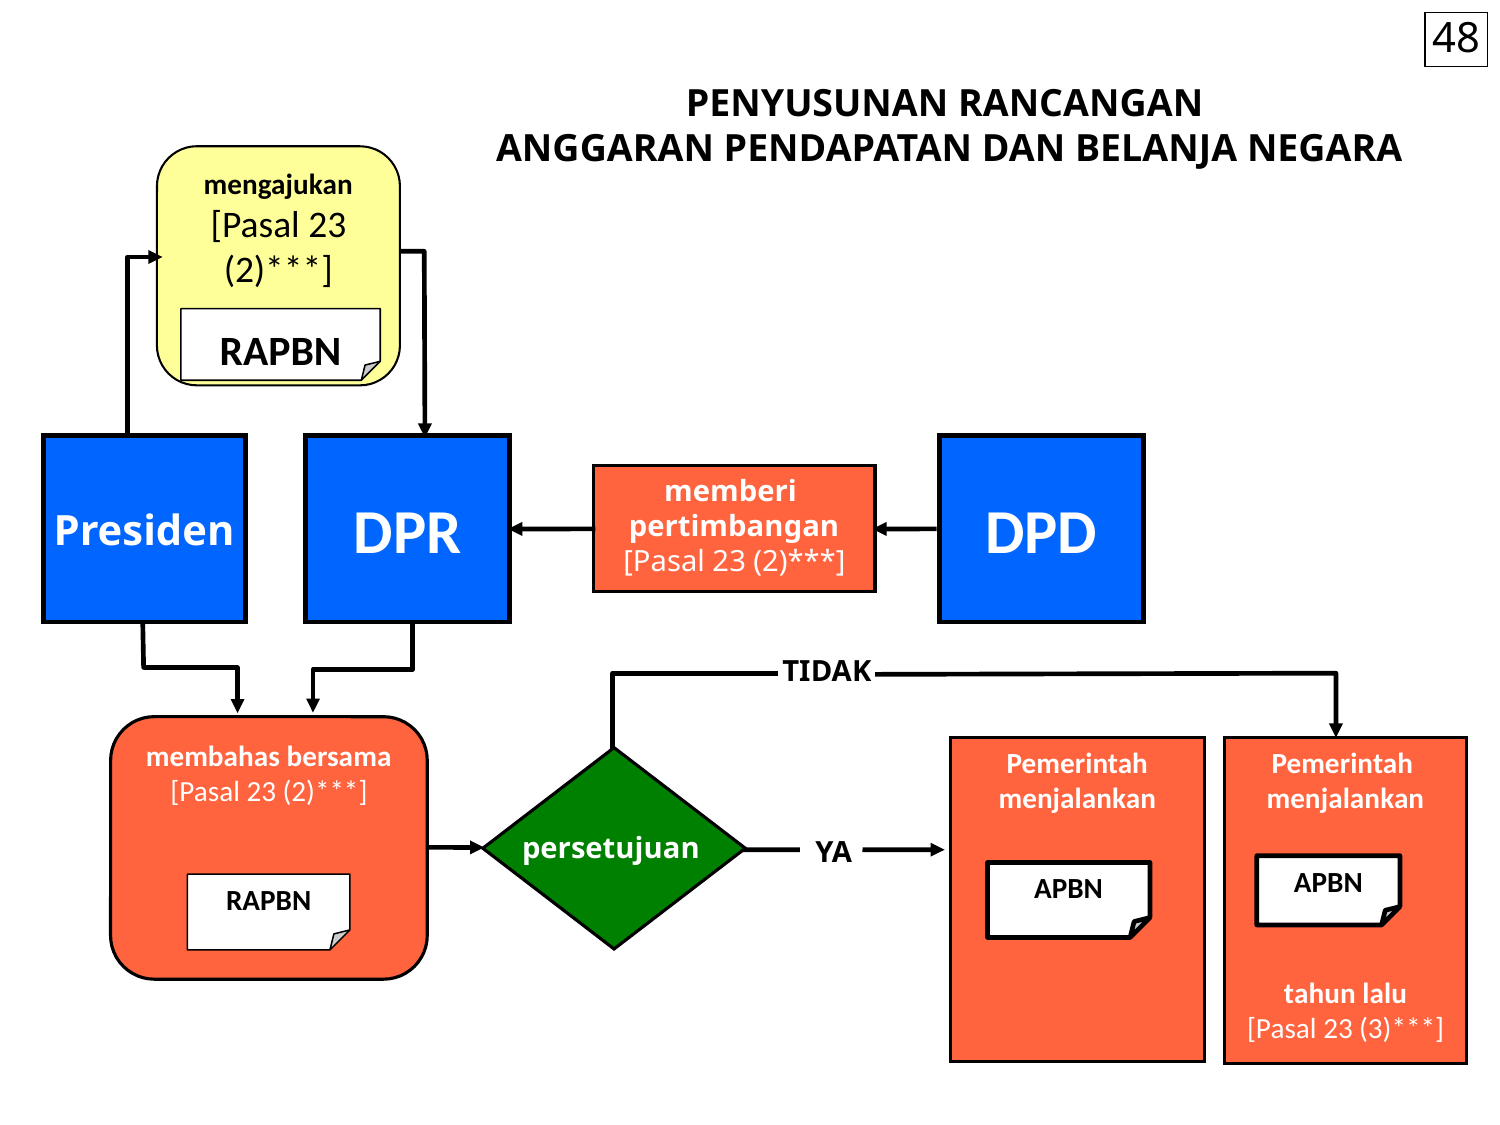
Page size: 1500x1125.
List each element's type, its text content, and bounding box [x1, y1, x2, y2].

text_box 48 [1424, 12, 1488, 67]
text_box [427, 841, 477, 854]
text_box DPR [305, 435, 510, 623]
text_box APBN [1256, 855, 1400, 925]
text_box [405, 251, 432, 438]
text_box Pemerintah menjalankan [950, 737, 1205, 1062]
text_box [893, 673, 1343, 737]
text_box [127, 250, 151, 438]
text_box [872, 522, 937, 536]
text_box Presiden [43, 435, 246, 623]
text_box [612, 673, 778, 746]
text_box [482, 747, 746, 950]
text_box [306, 621, 413, 713]
text_box TIDAK [761, 645, 893, 701]
text_box membahas bersama [Pasal 23 (2)***] [110, 716, 428, 980]
text_box PENYUSUNAN RANCANGAN ANGGARAN PENDAPATAN DAN BELANJA NEGARA [442, 26, 1457, 182]
text_box Pemerintah menjalankan tahun lalu [Pasal 23 (3)***] [1224, 737, 1467, 1064]
text_box [142, 622, 244, 714]
text_box RAPBN [187, 874, 350, 950]
text_box DPD [939, 435, 1144, 623]
text_box memberi pertimbangan [Pasal 23 (2)***] [593, 465, 875, 592]
text_box [508, 522, 596, 536]
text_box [156, 146, 401, 386]
text_box APBN [987, 862, 1150, 938]
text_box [749, 826, 945, 874]
